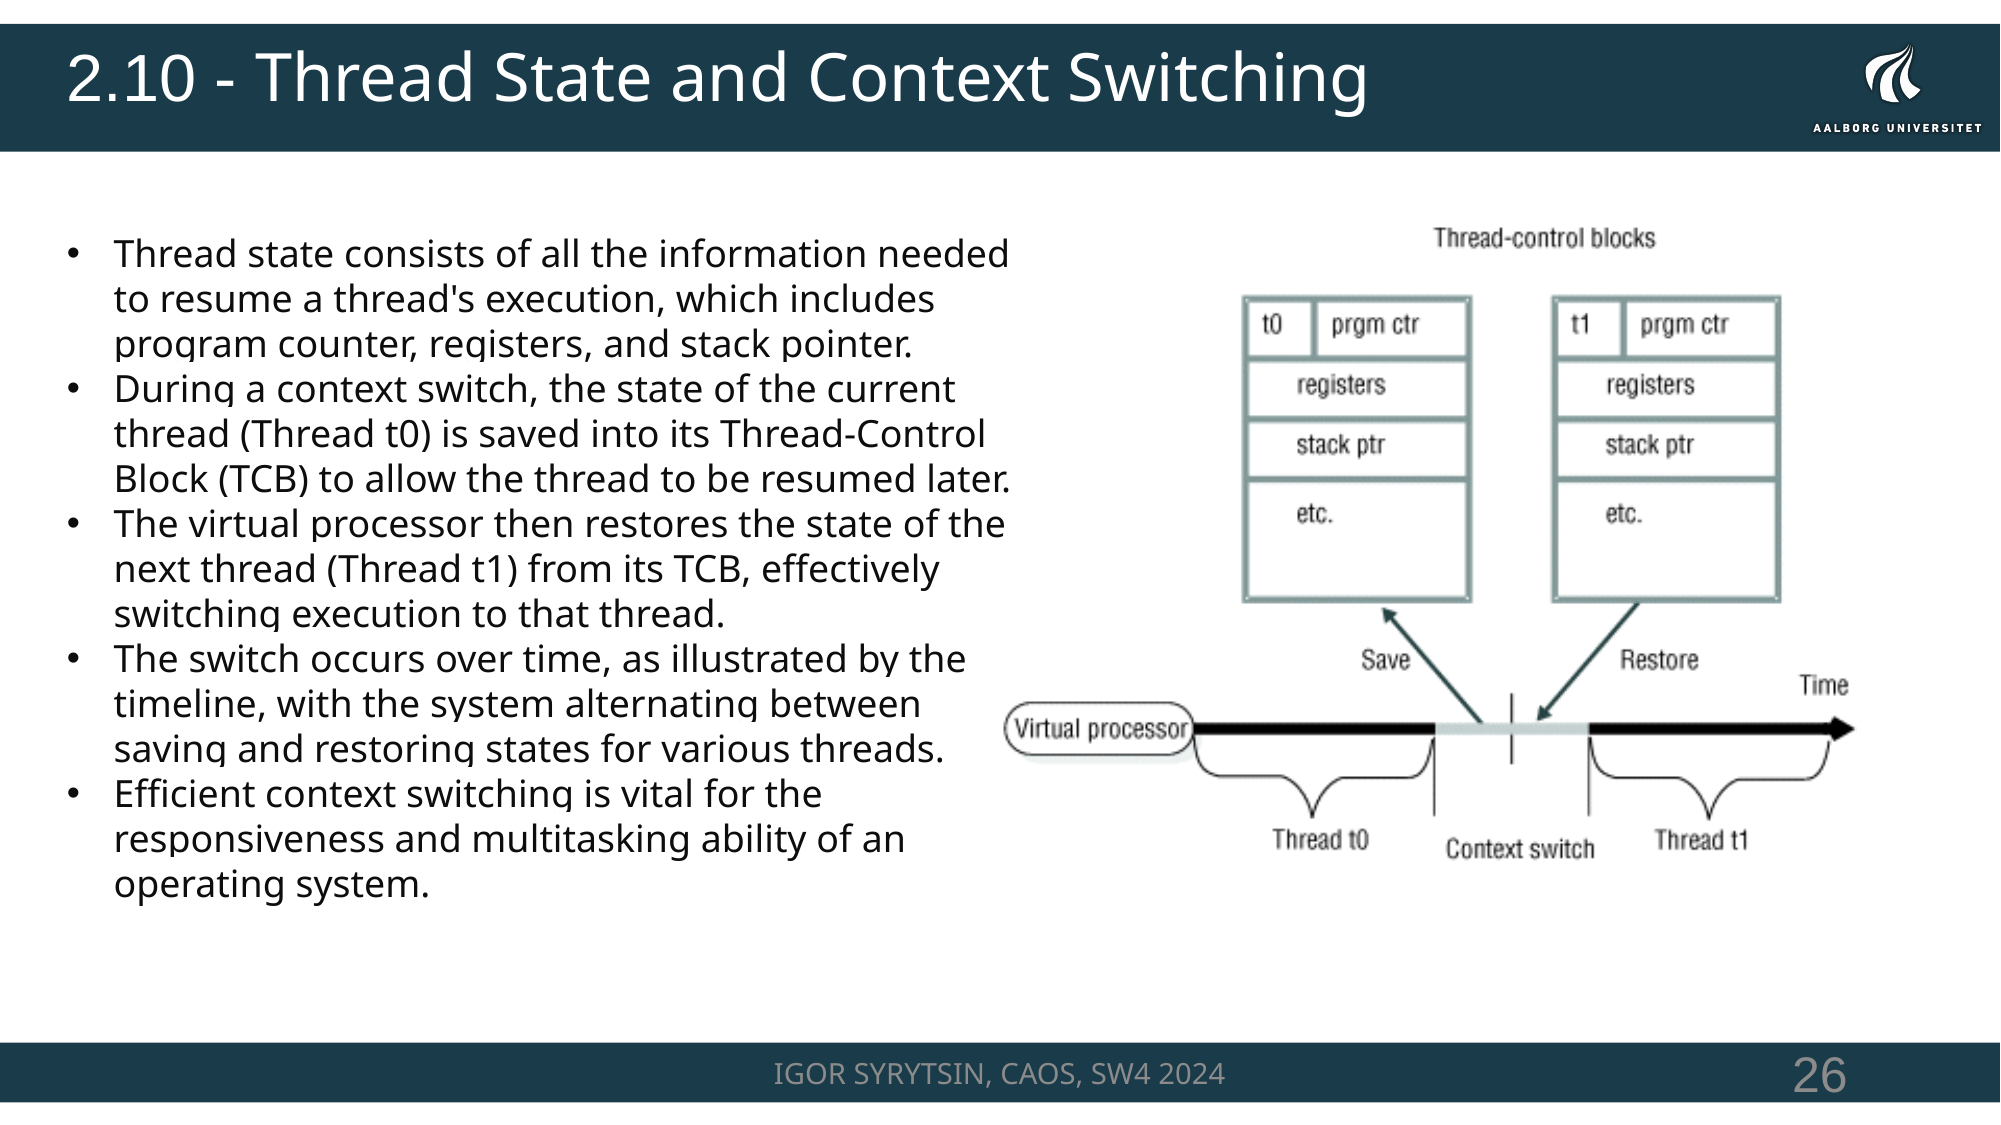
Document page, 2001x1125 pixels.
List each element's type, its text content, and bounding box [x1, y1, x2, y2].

text_box IGOR SYRYTSIN, CAOS, SW4 2024 [662, 1042, 1338, 1103]
text_box Thread state consists of all the information needed to resume a thread's execution, which includes program counter, registers, and stack pointer. During a context switch, the state of the current thread (Thread t0) is saved into its Thread-Control Block (TCB) to allow the thread to be resumed later. The virtual processor then restores the state of the next thread (Thread t1) from its TCB, effectively switching execution to that thread. The switch occurs over time, as illustrated by the timeline, with the system alternating between saving and restoring states for various threads. Efficient context switching is vital for the responsiveness and multitasking ability of an operating system. [52, 222, 1053, 913]
picture [1799, 30, 1995, 146]
title 2.10 - Thread State and Context Switching [52, 36, 1778, 140]
picture [997, 222, 1857, 867]
